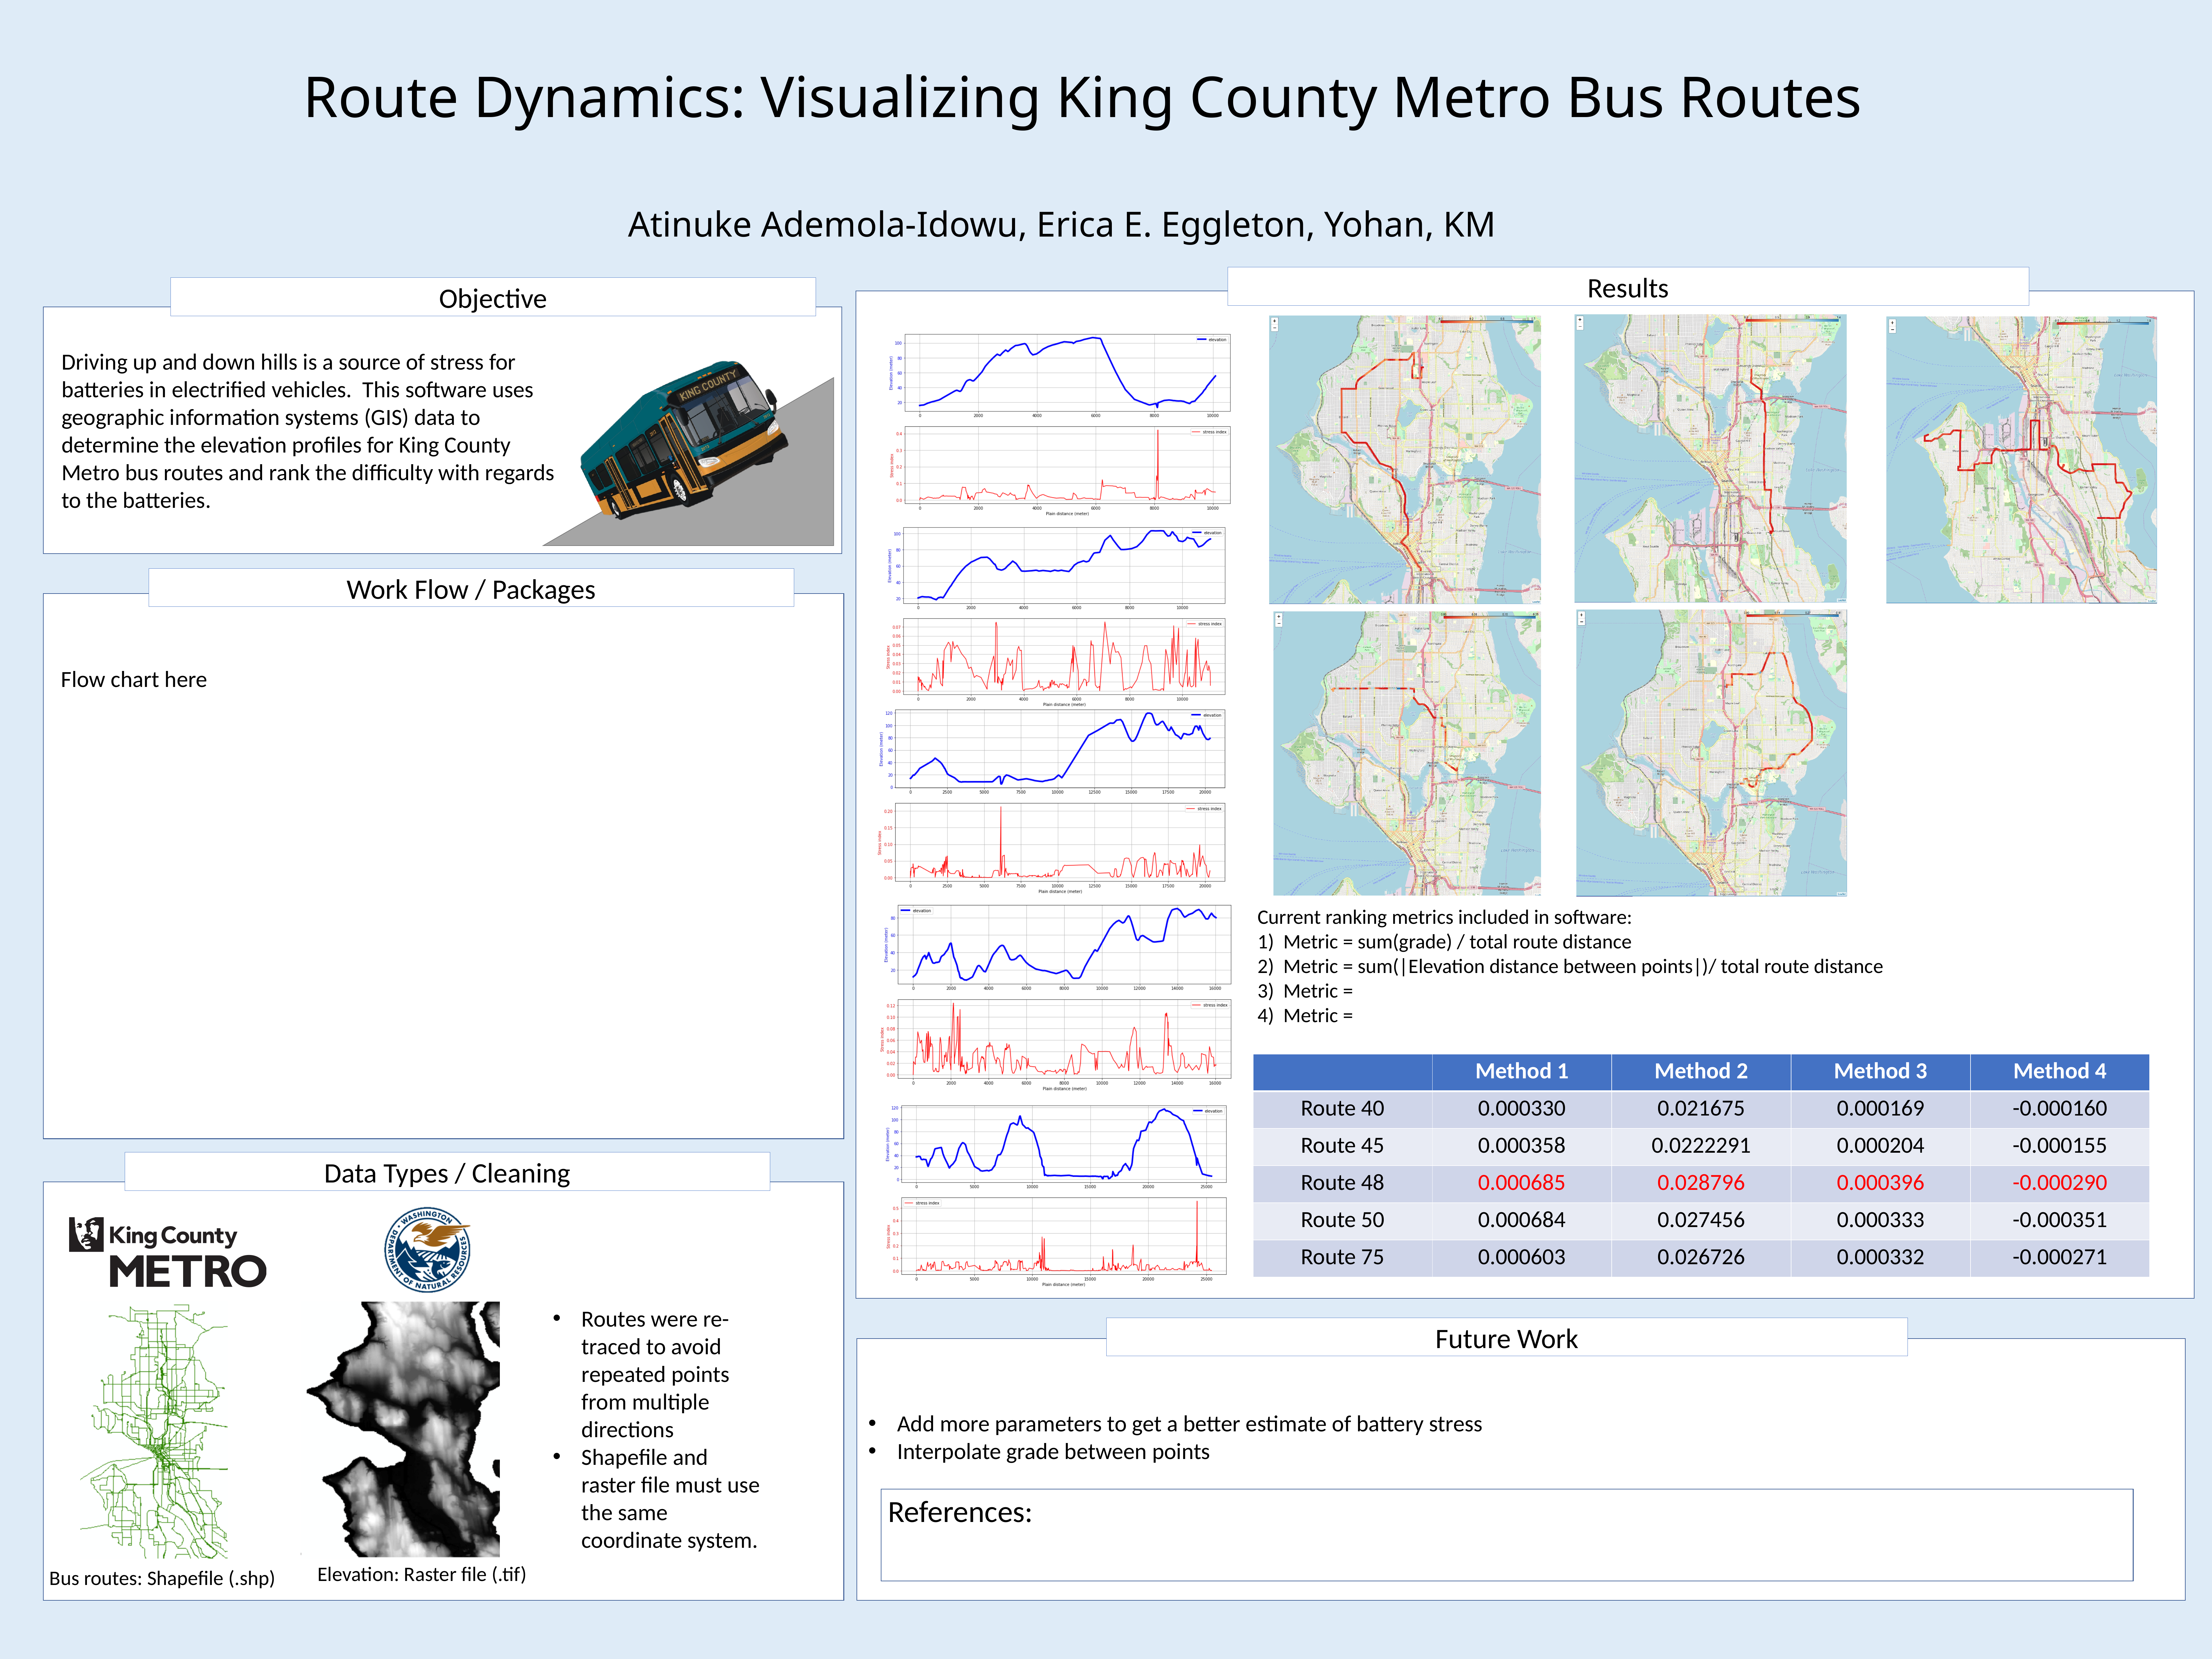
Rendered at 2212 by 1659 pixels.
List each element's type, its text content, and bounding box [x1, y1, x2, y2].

table_cell 0.027456 [1612, 1203, 1791, 1240]
text_box [856, 291, 2194, 1299]
table_cell 0.028796 [1612, 1166, 1791, 1202]
picture [1886, 316, 2157, 603]
text_box Data Types / Cleaning [125, 1152, 770, 1191]
text_box Driving up and down hills is a source of stress for batteries in electrified vehicles. This software uses geographic information systems (GIS) data to determine the elevation profiles for King County Metro bus routes and rank the difficulty with regards to the batteries. [57, 344, 561, 515]
text_box [43, 307, 842, 554]
table_cell 0.000204 [1791, 1129, 1970, 1165]
table_cell 0.000332 [1791, 1240, 1970, 1277]
text_box Routes were re-traced to avoid repeated points from multiple directions Shapefile and raster file must use the same coordinate system. [548, 1301, 770, 1610]
table_cell 0.000330 [1433, 1092, 1611, 1128]
text_box [881, 1489, 2134, 1581]
picture [301, 1195, 500, 1559]
table_cell -0.000155 [1971, 1129, 2149, 1165]
text_box [826, 377, 834, 427]
table_cell 0.000685 [1433, 1166, 1611, 1202]
text_box References: [883, 1489, 1769, 1531]
text_box Work Flow / Packages [149, 568, 794, 607]
picture [876, 524, 1229, 896]
table_cell 0.000684 [1433, 1203, 1611, 1240]
table_cell -0.000290 [1971, 1166, 2149, 1202]
table_cell Route 40 [1253, 1092, 1432, 1128]
table_header [1253, 1054, 1432, 1090]
picture [1575, 314, 1847, 602]
table_cell -0.000271 [1971, 1240, 2149, 1277]
text_box [43, 1182, 844, 1601]
text_box Results [1228, 267, 2029, 306]
picture [69, 1217, 266, 1288]
text_box [542, 512, 616, 546]
text_box Atinuke Ademola-Idowu, Erica E. Eggleton, Yohan, KM [559, 200, 1575, 246]
table_cell 0.026726 [1612, 1240, 1791, 1277]
text_box Route Dynamics: Visualizing King County Metro Bus Routes [16, 58, 2150, 131]
text_box Current ranking metrics included in software: 1) Metric = sum(grade) / total route distance 2) Metric = sum(|Elevation distance between points|)/ total route distance 3) Metric = 4) Metric = [1253, 901, 2143, 1029]
picture [1269, 316, 1541, 604]
table_cell 0.021675 [1612, 1092, 1791, 1128]
table_header Method 3 [1791, 1054, 1970, 1090]
text_box Objective [171, 277, 816, 316]
table_cell 0.000358 [1433, 1129, 1611, 1165]
table_cell -0.000351 [1971, 1203, 2149, 1240]
picture [887, 330, 1234, 518]
picture [878, 901, 1235, 1093]
text_box Flow chart here [57, 662, 816, 694]
text_box Bus routes: Shapefile (.shp) [45, 1562, 335, 1591]
text_box [43, 593, 844, 1139]
table_cell -0.000160 [1971, 1092, 2149, 1128]
table_cell 0.000169 [1791, 1092, 1970, 1128]
table_cell 0.0222291 [1612, 1129, 1791, 1165]
table_cell Route 75 [1253, 1240, 1432, 1277]
table_header Method 4 [1971, 1054, 2149, 1090]
table_cell Route 50 [1253, 1203, 1432, 1240]
text_box Elevation: Raster file (.tif) [313, 1558, 548, 1588]
table_cell 0.000333 [1791, 1203, 1970, 1240]
table_cell 0.000396 [1791, 1166, 1970, 1202]
picture [80, 1301, 228, 1559]
table_cell Route 48 [1253, 1166, 1432, 1202]
table_cell 0.000603 [1433, 1240, 1611, 1277]
picture [1576, 610, 1847, 896]
text_box Add more parameters to get a better estimate of battery stress Interpolate grade between points [864, 1406, 1870, 1466]
table_cell Route 45 [1253, 1129, 1432, 1165]
text_box [857, 1338, 2186, 1601]
picture [1273, 611, 1541, 896]
text_box [633, 448, 834, 546]
text_box Future Work [1106, 1318, 1908, 1356]
picture [562, 325, 841, 552]
table_header Method 1 [1433, 1054, 1611, 1090]
table_header Method 2 [1612, 1054, 1791, 1090]
picture [883, 1102, 1230, 1289]
